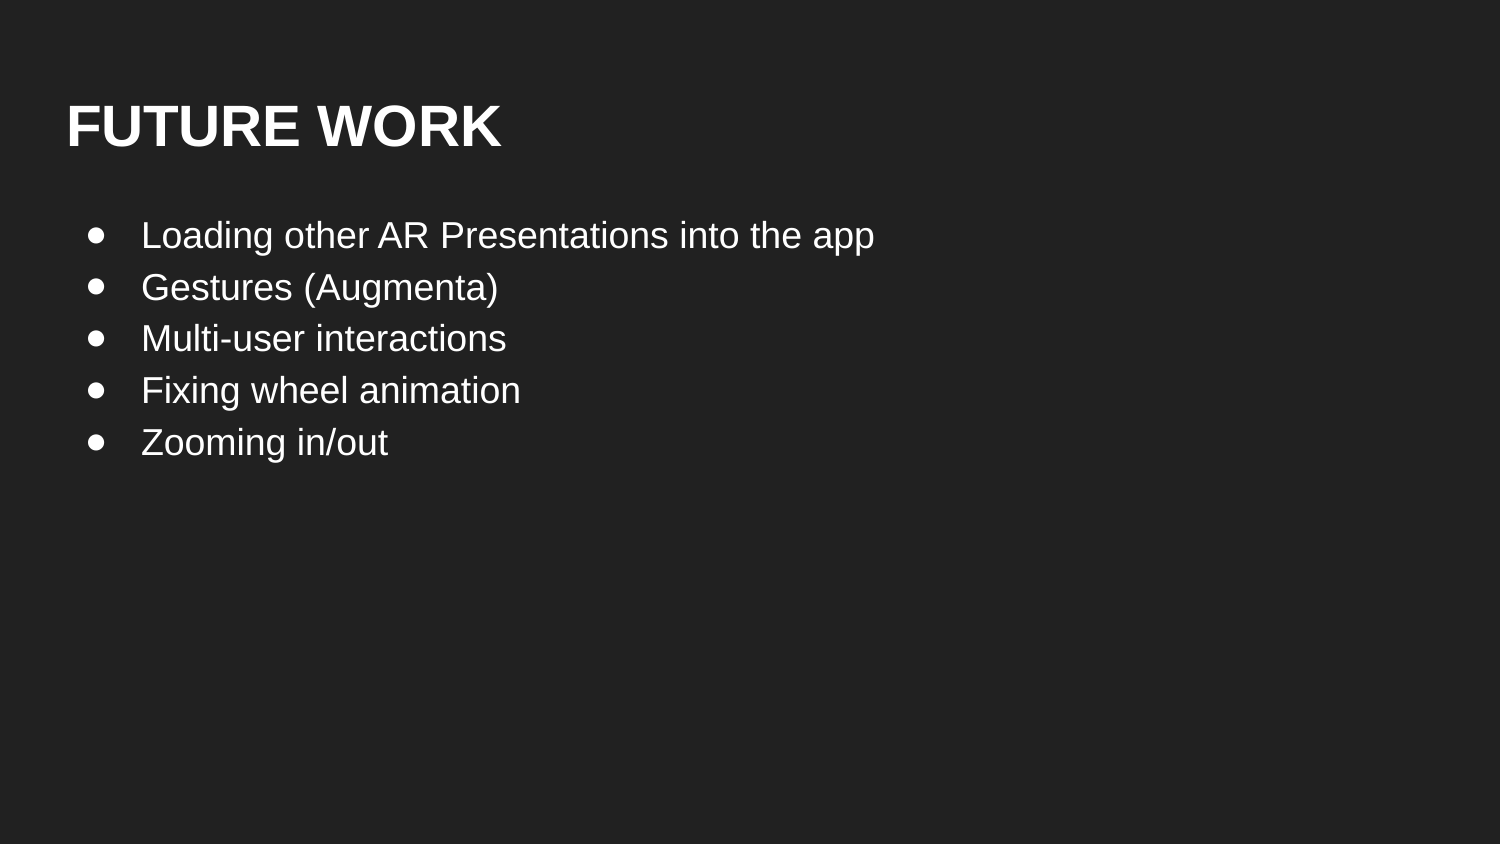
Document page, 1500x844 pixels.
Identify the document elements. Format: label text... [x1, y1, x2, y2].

title FUTURE WORK [51, 72, 1449, 167]
list Loading other AR Presentations into the app Gestures (Augmenta) Multi-user interactions Fixing wheel animation Zooming in/out [51, 189, 1449, 750]
